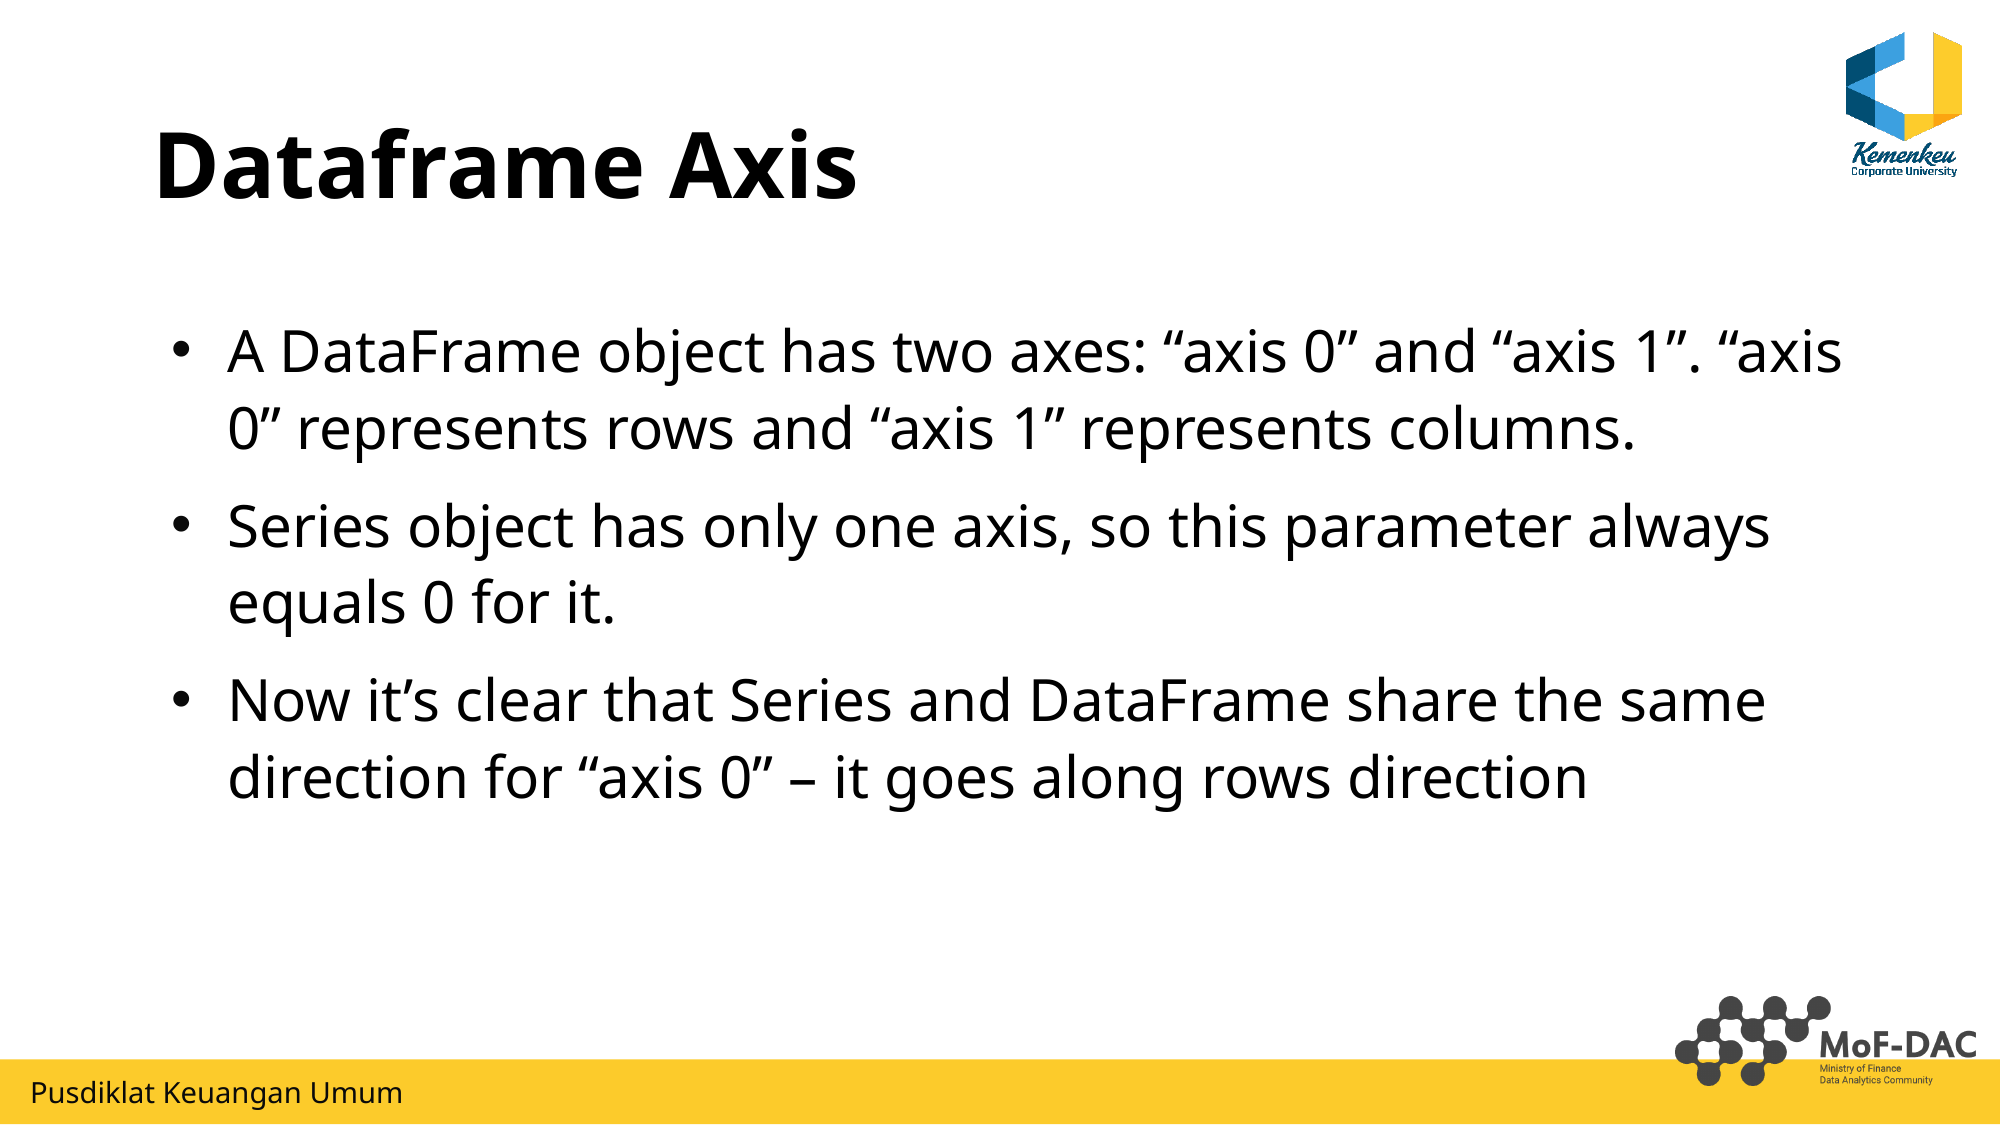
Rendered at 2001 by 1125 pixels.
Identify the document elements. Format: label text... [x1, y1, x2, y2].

picture [1656, 977, 2000, 1118]
title Dataframe Axis [137, 59, 1863, 278]
picture [1846, 32, 1962, 177]
list A DataFrame object has two axes: “axis 0” and “axis 1”. “axis 0” represents rows and “axis 1” represents columns. Series object has only one axis, so this parameter always equals 0 for it. Now it’s clear that Series and DataFrame share the same direction for “axis 0” – it goes along rows direction [137, 299, 1863, 1014]
picture [1865, 152, 1870, 161]
